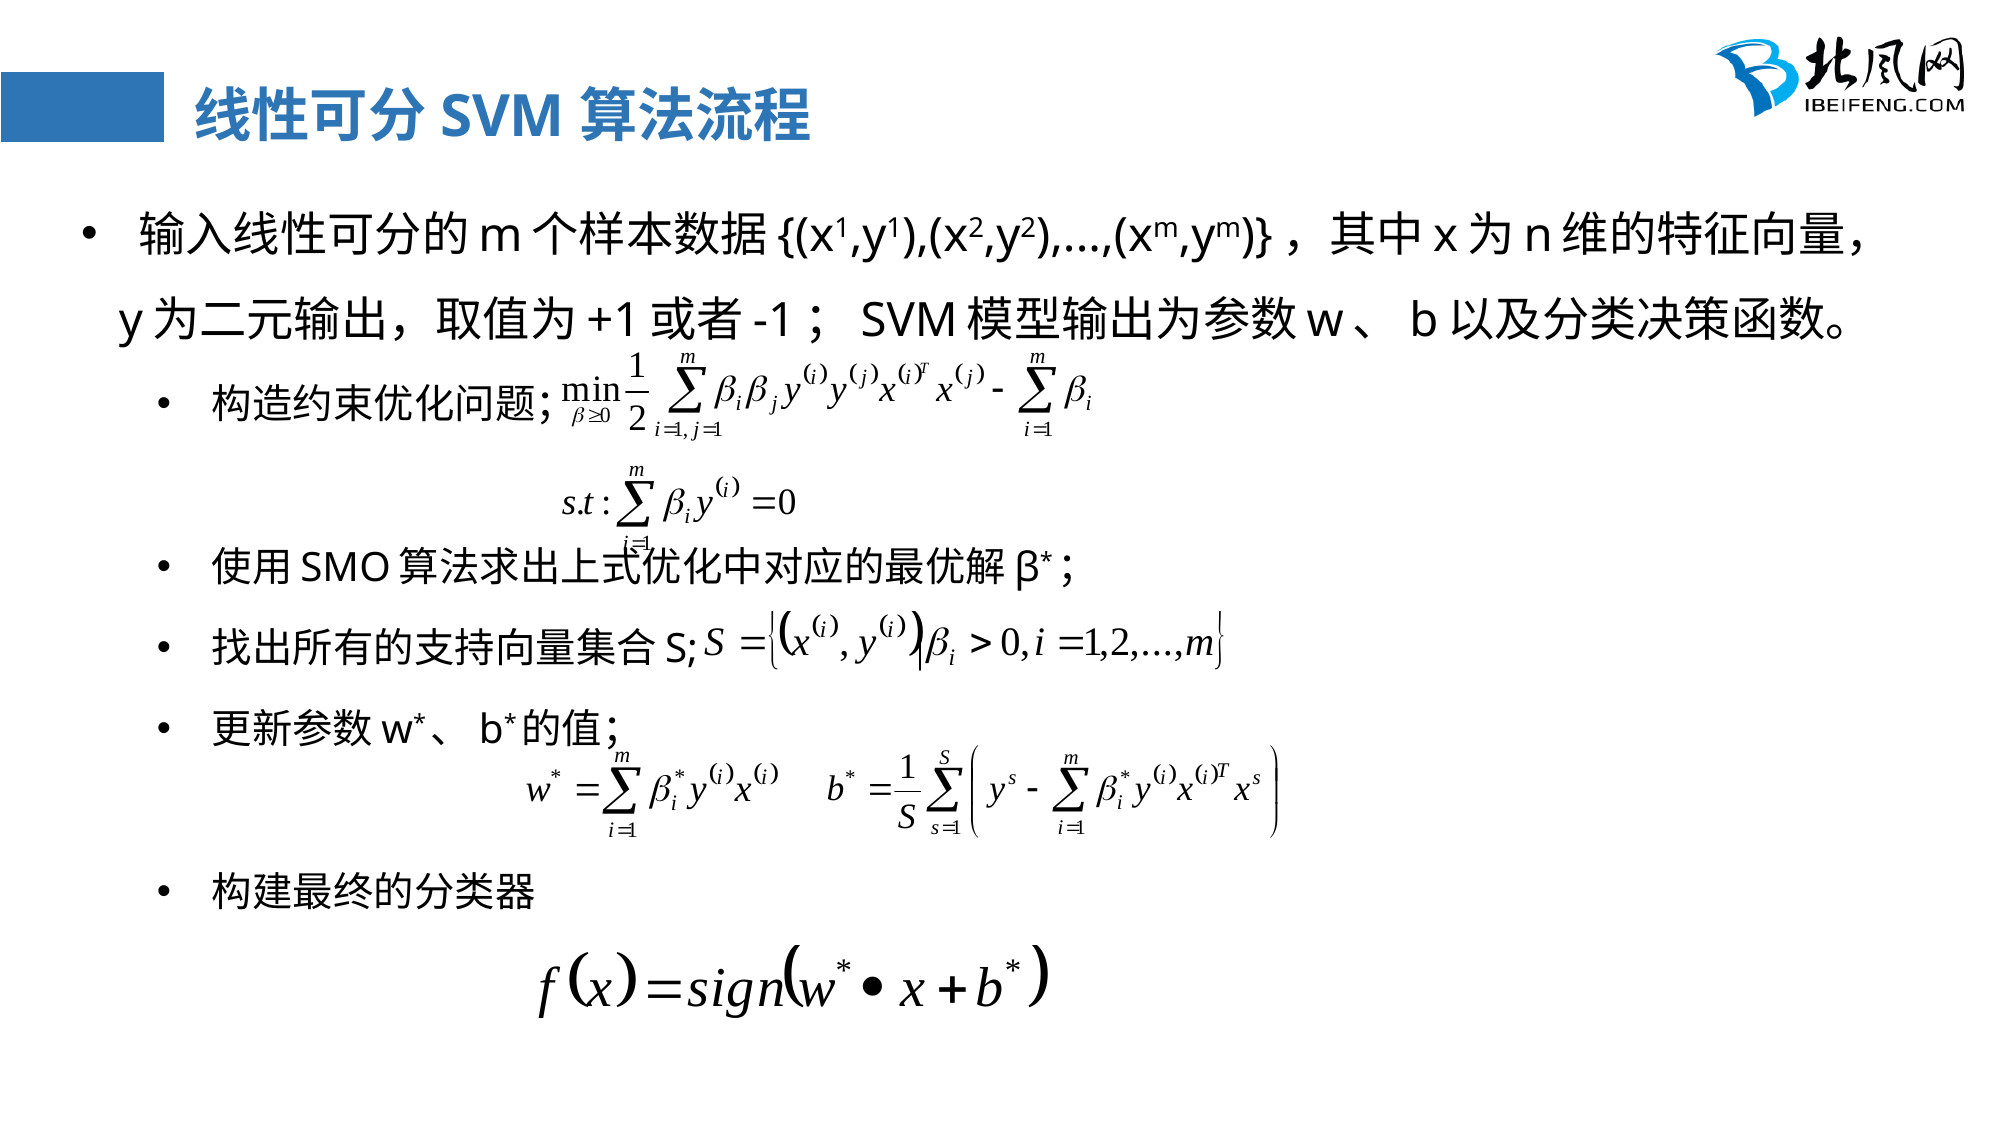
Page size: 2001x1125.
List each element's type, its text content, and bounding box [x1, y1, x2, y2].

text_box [555, 340, 1102, 558]
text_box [924, 544, 1075, 581]
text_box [519, 738, 1287, 846]
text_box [519, 945, 1050, 1030]
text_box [697, 611, 1232, 680]
list 输入线性可分的m个样本数据{(x1,y1),(x2,y2),...,(xm,ym)}，其中x为n维的特征向量，y为二元输出，取值为+1或者-1；SVM模型输出为参数w、b以及分类决策函数。 构造约束优化问题； 使用SMO算法求出上式优化中对应的最优解β*； 找出所有的支持向量集合S; 更新参数w*、b*的值； 构建最终的分类器 [66, 168, 1863, 1014]
title 线性可分SVM算法流程 [178, 27, 1904, 208]
picture [1904, 27, 1974, 119]
